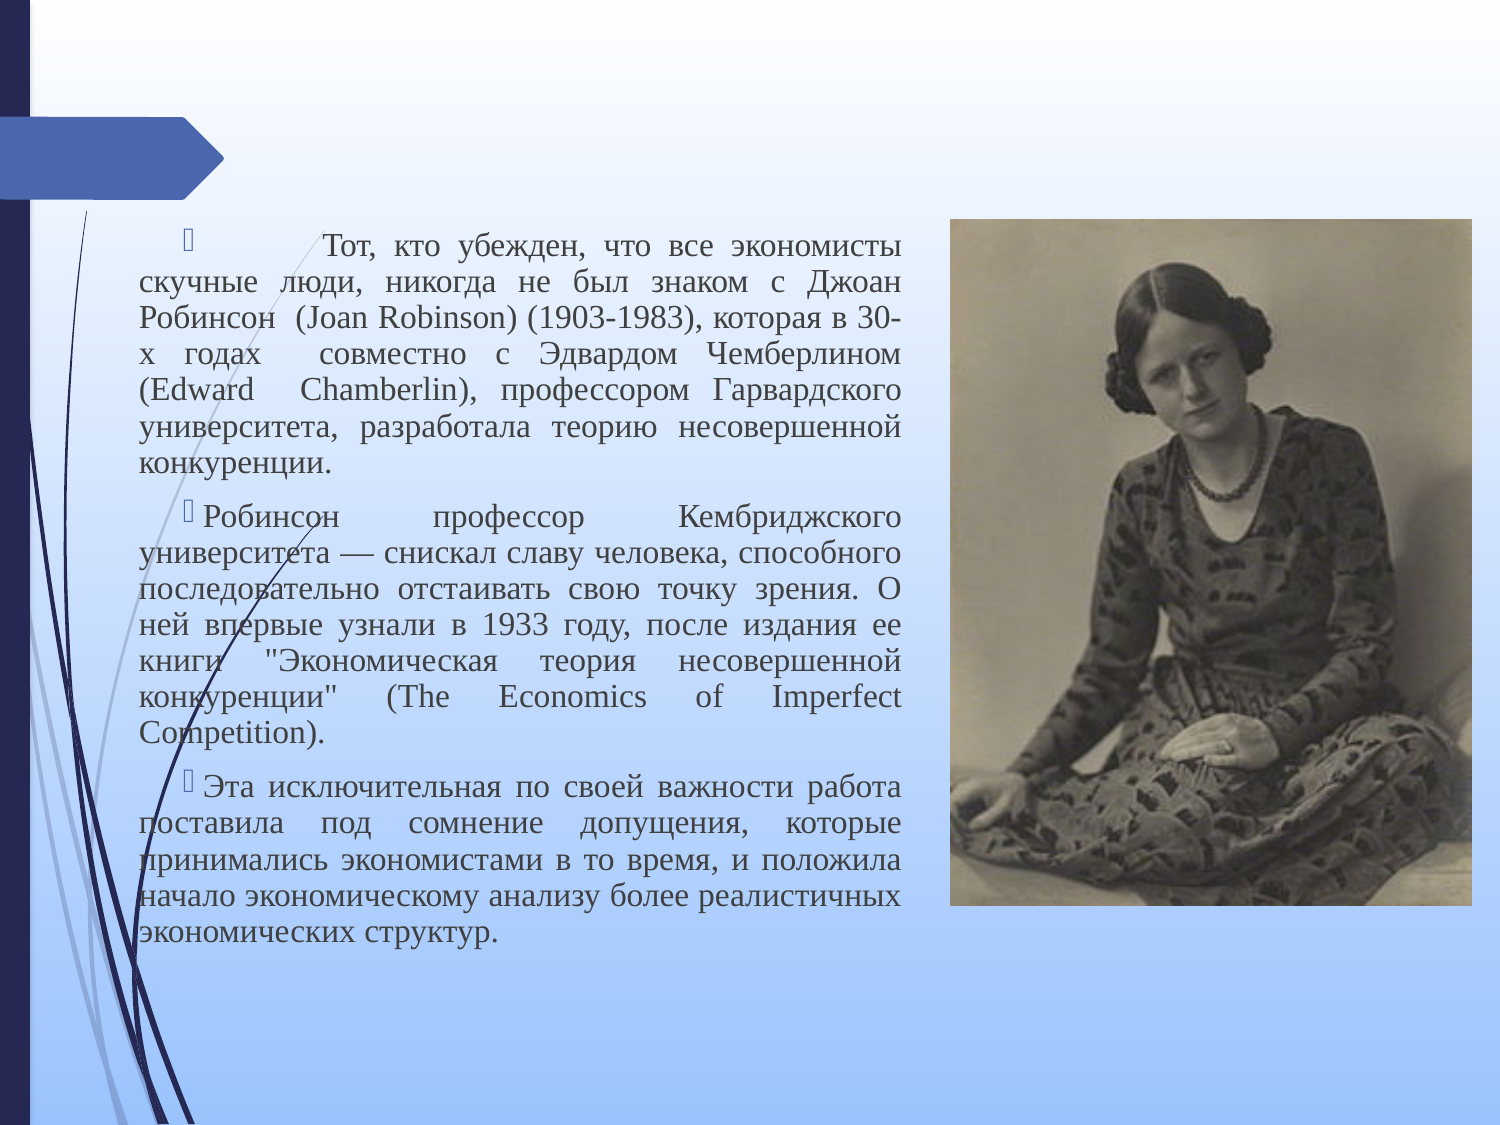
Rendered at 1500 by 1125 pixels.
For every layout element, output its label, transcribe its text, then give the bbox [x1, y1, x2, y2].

list Тот, кто убежден, что все экономисты скучные люди, никогда не был знаком с Джоан Робинсон (Joan Robinson) (1903-1983), которая в 30-х годах совместно с Эдвардом Чемберлином (Edward Chamberlin), профессором Гарвардского университета, разработала теорию несовершенной конкуренции. Робинсон профессор Кембриджского университета — снискал славу человека, способного последовательно отстаивать свою точку зрения. О ней впервые узнали в 1933 году, после издания ее книги "Экономическая теория несовершенной конкуренции" (The Economics of Imperfect Competition). Эта исключительная по своей важности работа поставила под сомнение допущения, которые принимались экономистами в то время, и положила начало экономическому анализу более реалистичных экономических структур. [123, 219, 918, 963]
picture [950, 219, 1472, 906]
